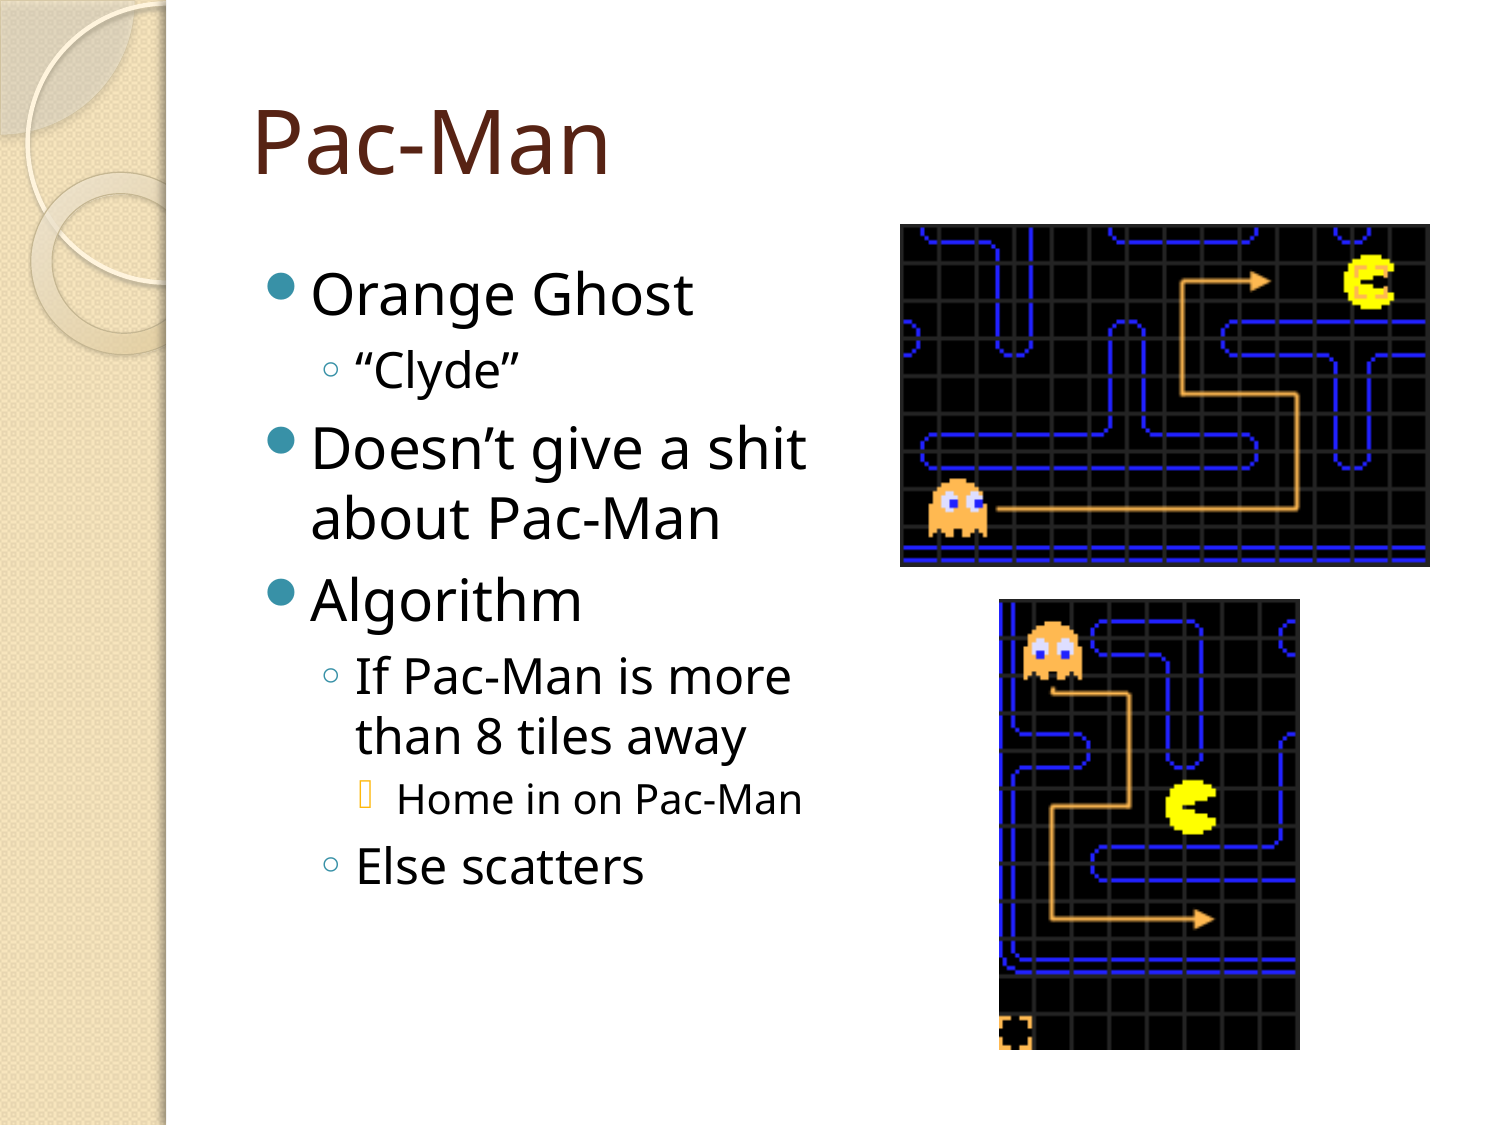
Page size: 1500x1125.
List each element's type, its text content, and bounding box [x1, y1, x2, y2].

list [899, 224, 1430, 567]
picture [999, 599, 1301, 1051]
title Pac-Man [235, 45, 1466, 233]
list Orange Ghost “Clyde” Doesn’t give a shit about Pac-Man Algorithm If Pac-Man is more than 8 tiles away Home in on Pac-Man Else scatters [235, 249, 836, 1015]
